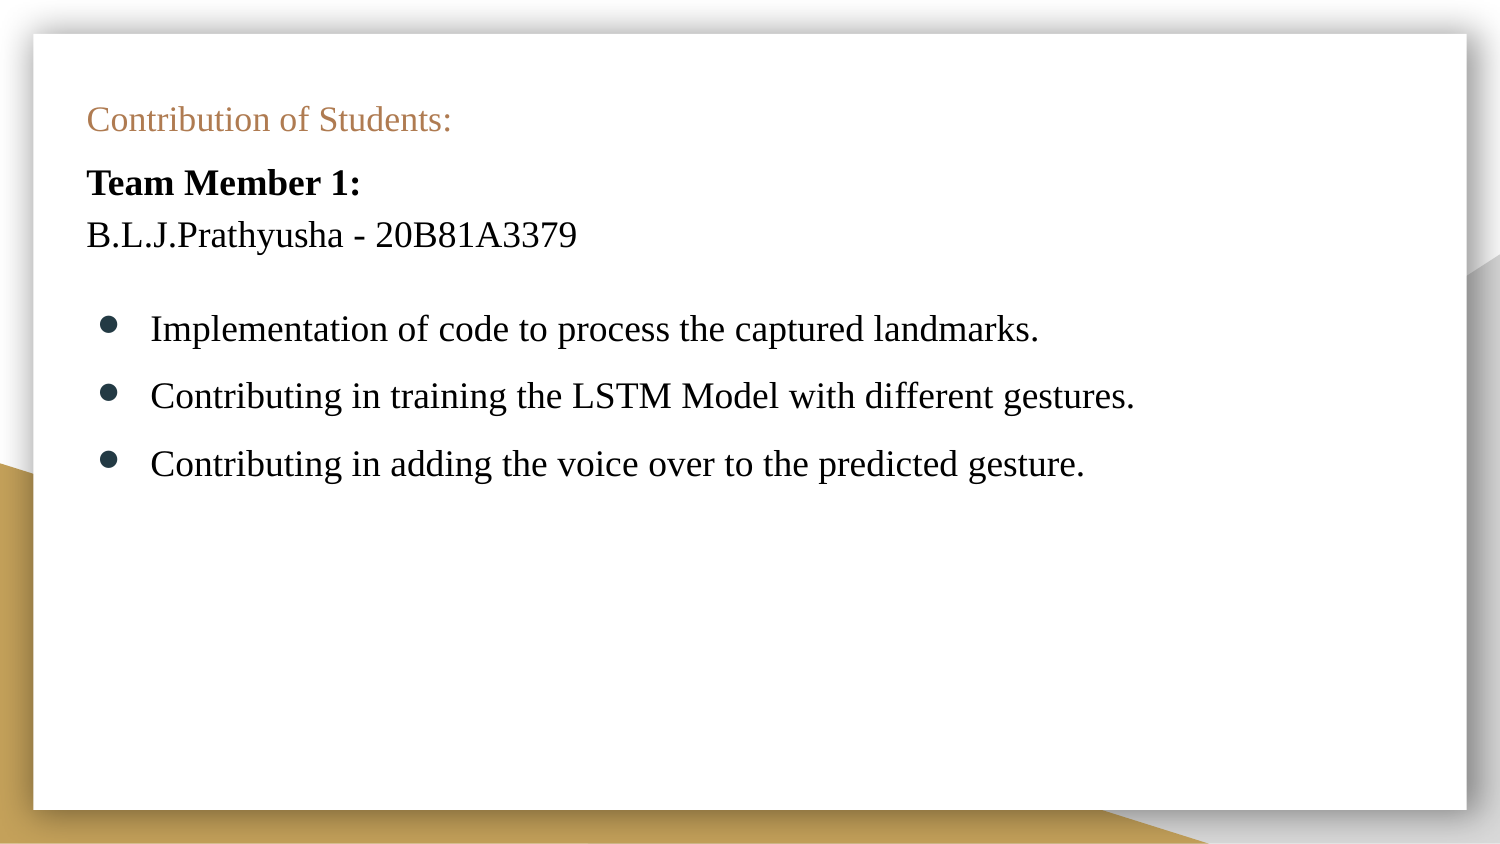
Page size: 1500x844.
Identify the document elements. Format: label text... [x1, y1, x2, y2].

title Contribution of Students: [71, 59, 1308, 154]
text_box Team Member 1: B.L.J.Prathyusha - 20B81A3379 [71, 136, 854, 252]
text_box Implementation of code to process the captured landmarks. Contributing in training the LSTM Model with different gestures. Contributing in adding the voice over to the predicted gesture. [60, 266, 1440, 499]
